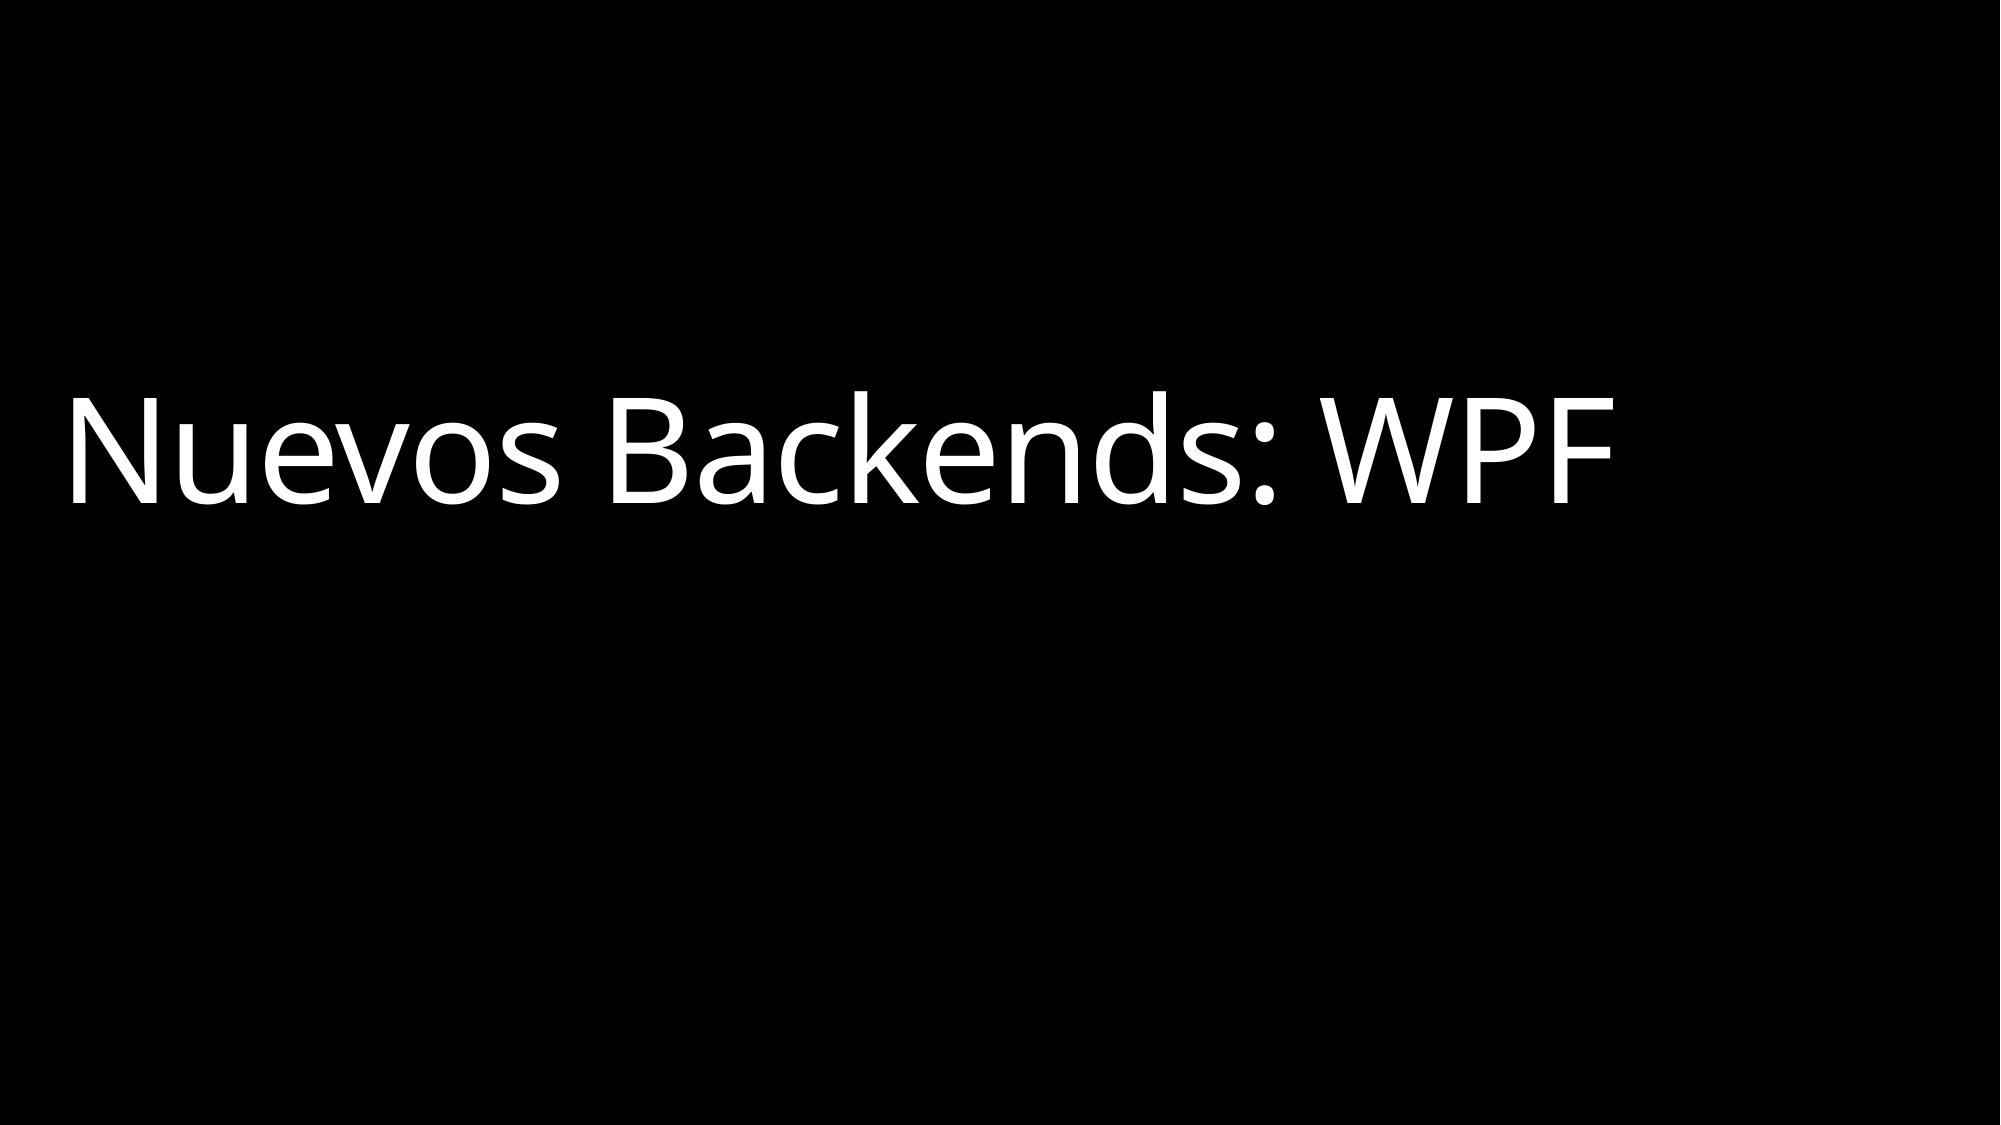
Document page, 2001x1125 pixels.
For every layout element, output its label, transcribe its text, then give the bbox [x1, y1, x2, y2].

title Nuevos Backends: WPF [44, 341, 1956, 532]
